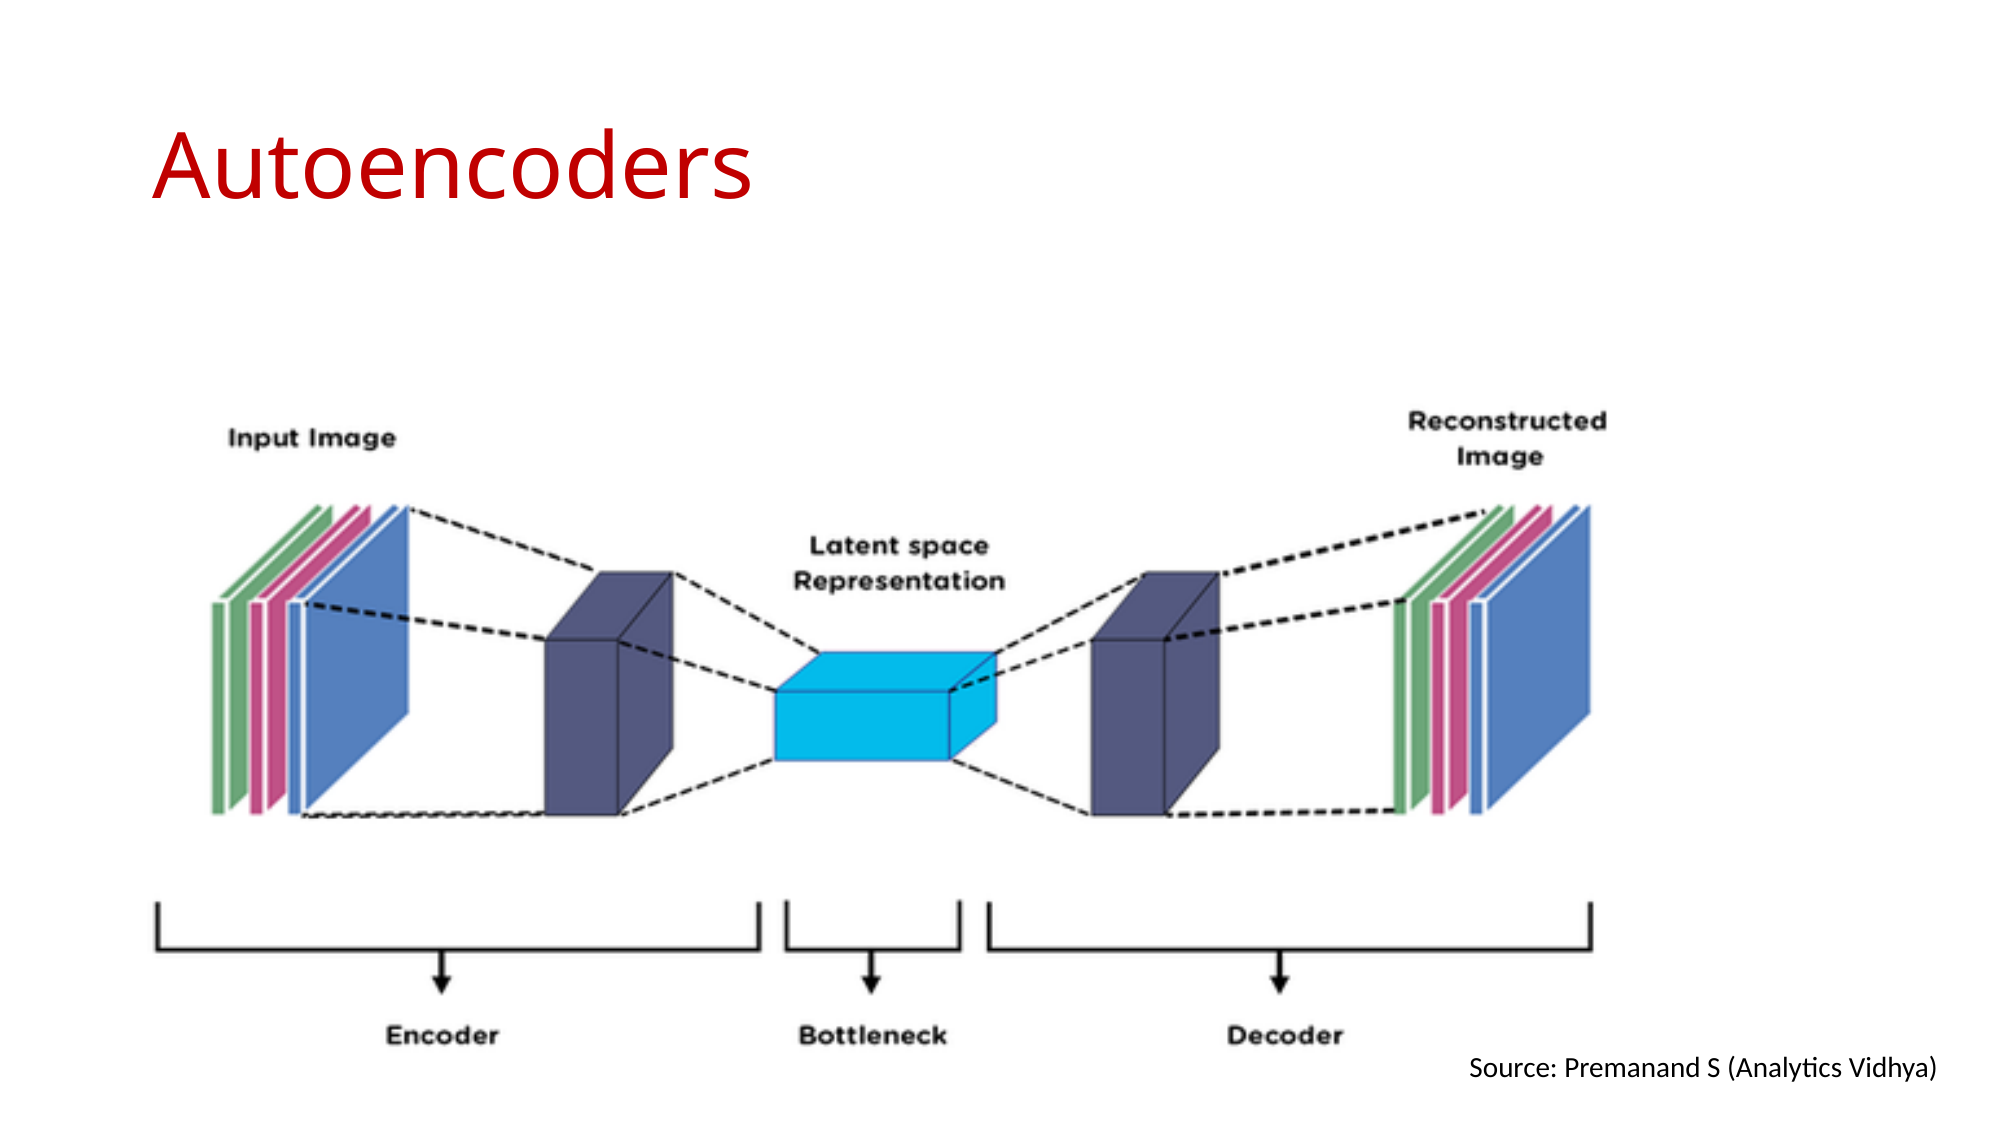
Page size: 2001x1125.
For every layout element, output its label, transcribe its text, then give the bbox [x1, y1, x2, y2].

title Autoencoders [137, 59, 1863, 278]
text_box Source: Premanand S (Analytics Vidhya) [1669, 1041, 1984, 1092]
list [115, 299, 1669, 1106]
